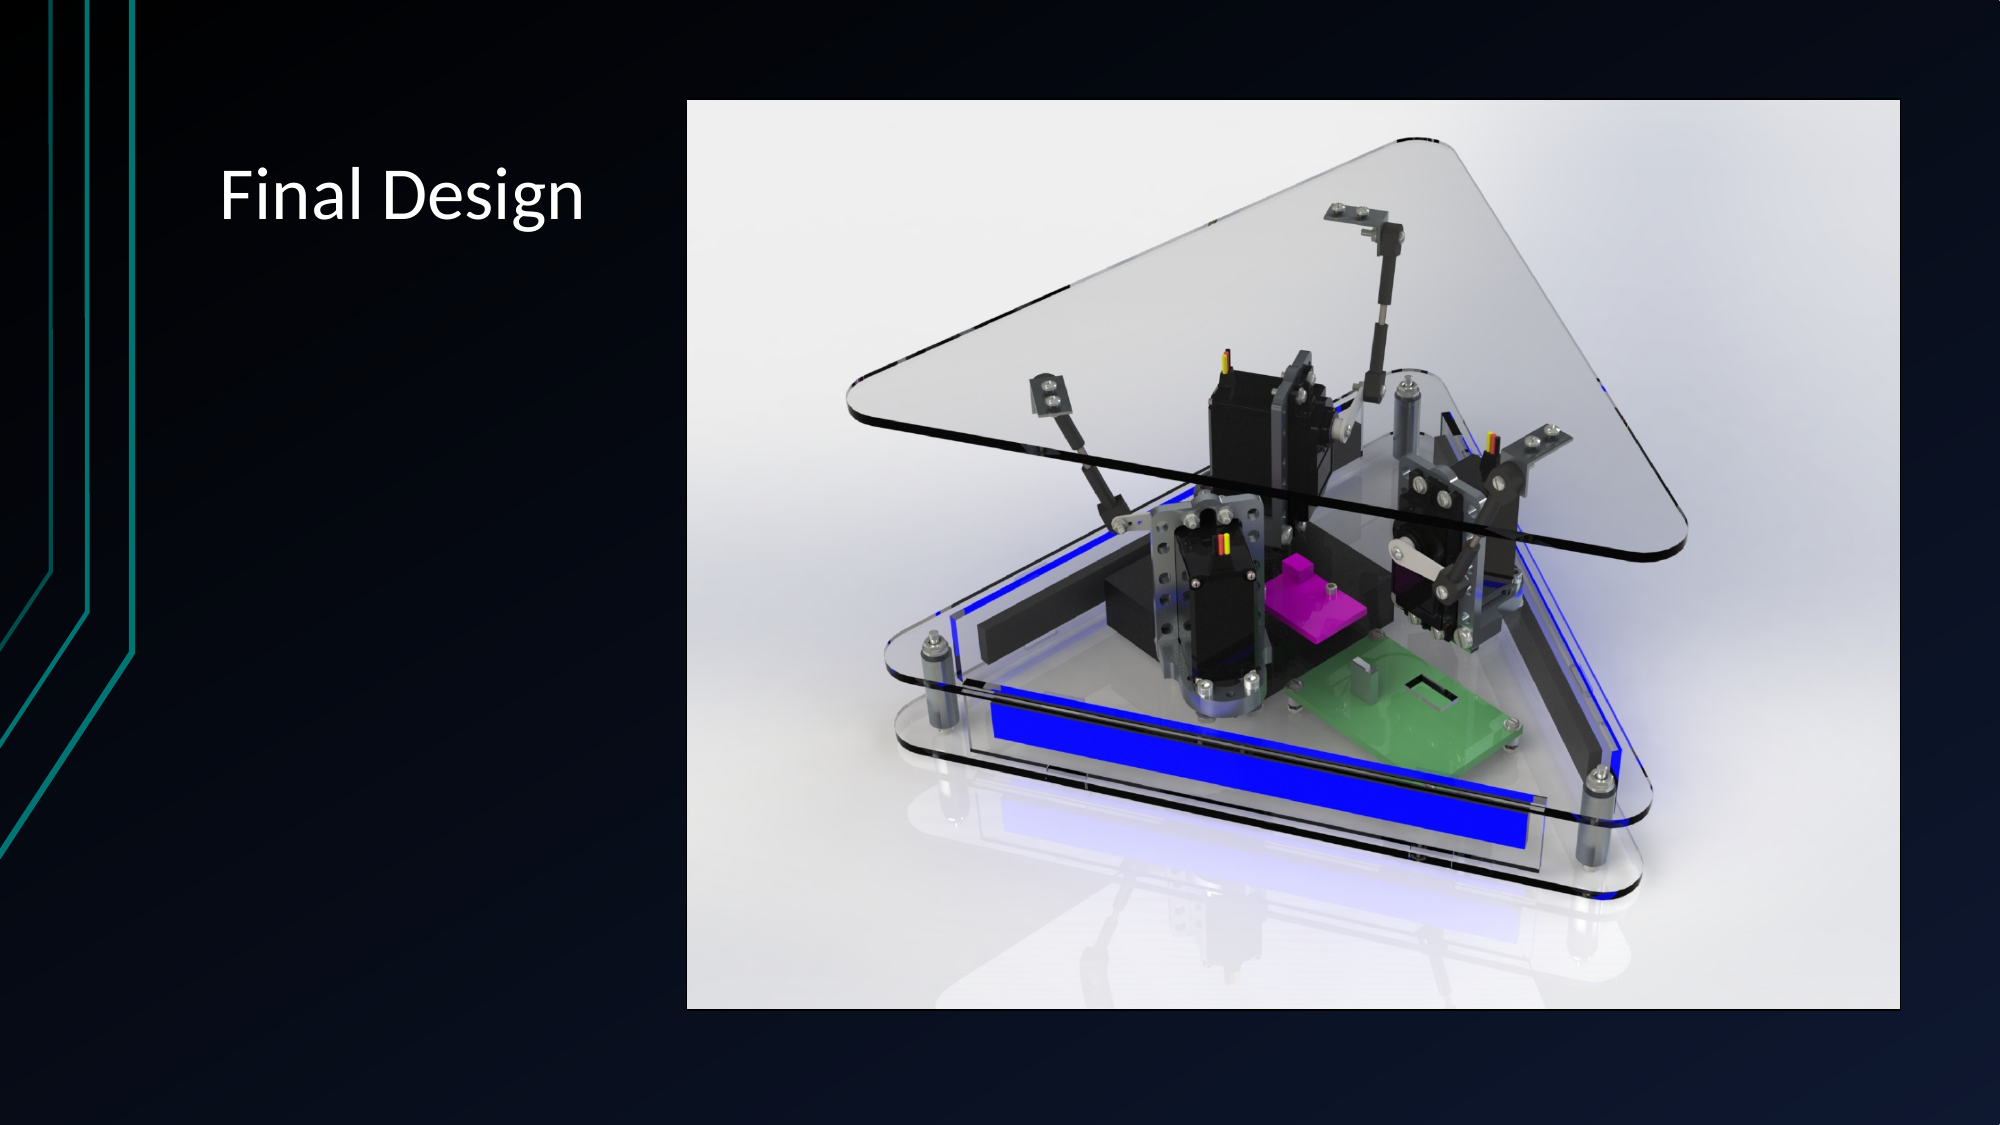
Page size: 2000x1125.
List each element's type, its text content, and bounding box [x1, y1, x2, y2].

title Final Design [199, 45, 1900, 246]
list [686, 99, 1900, 1010]
